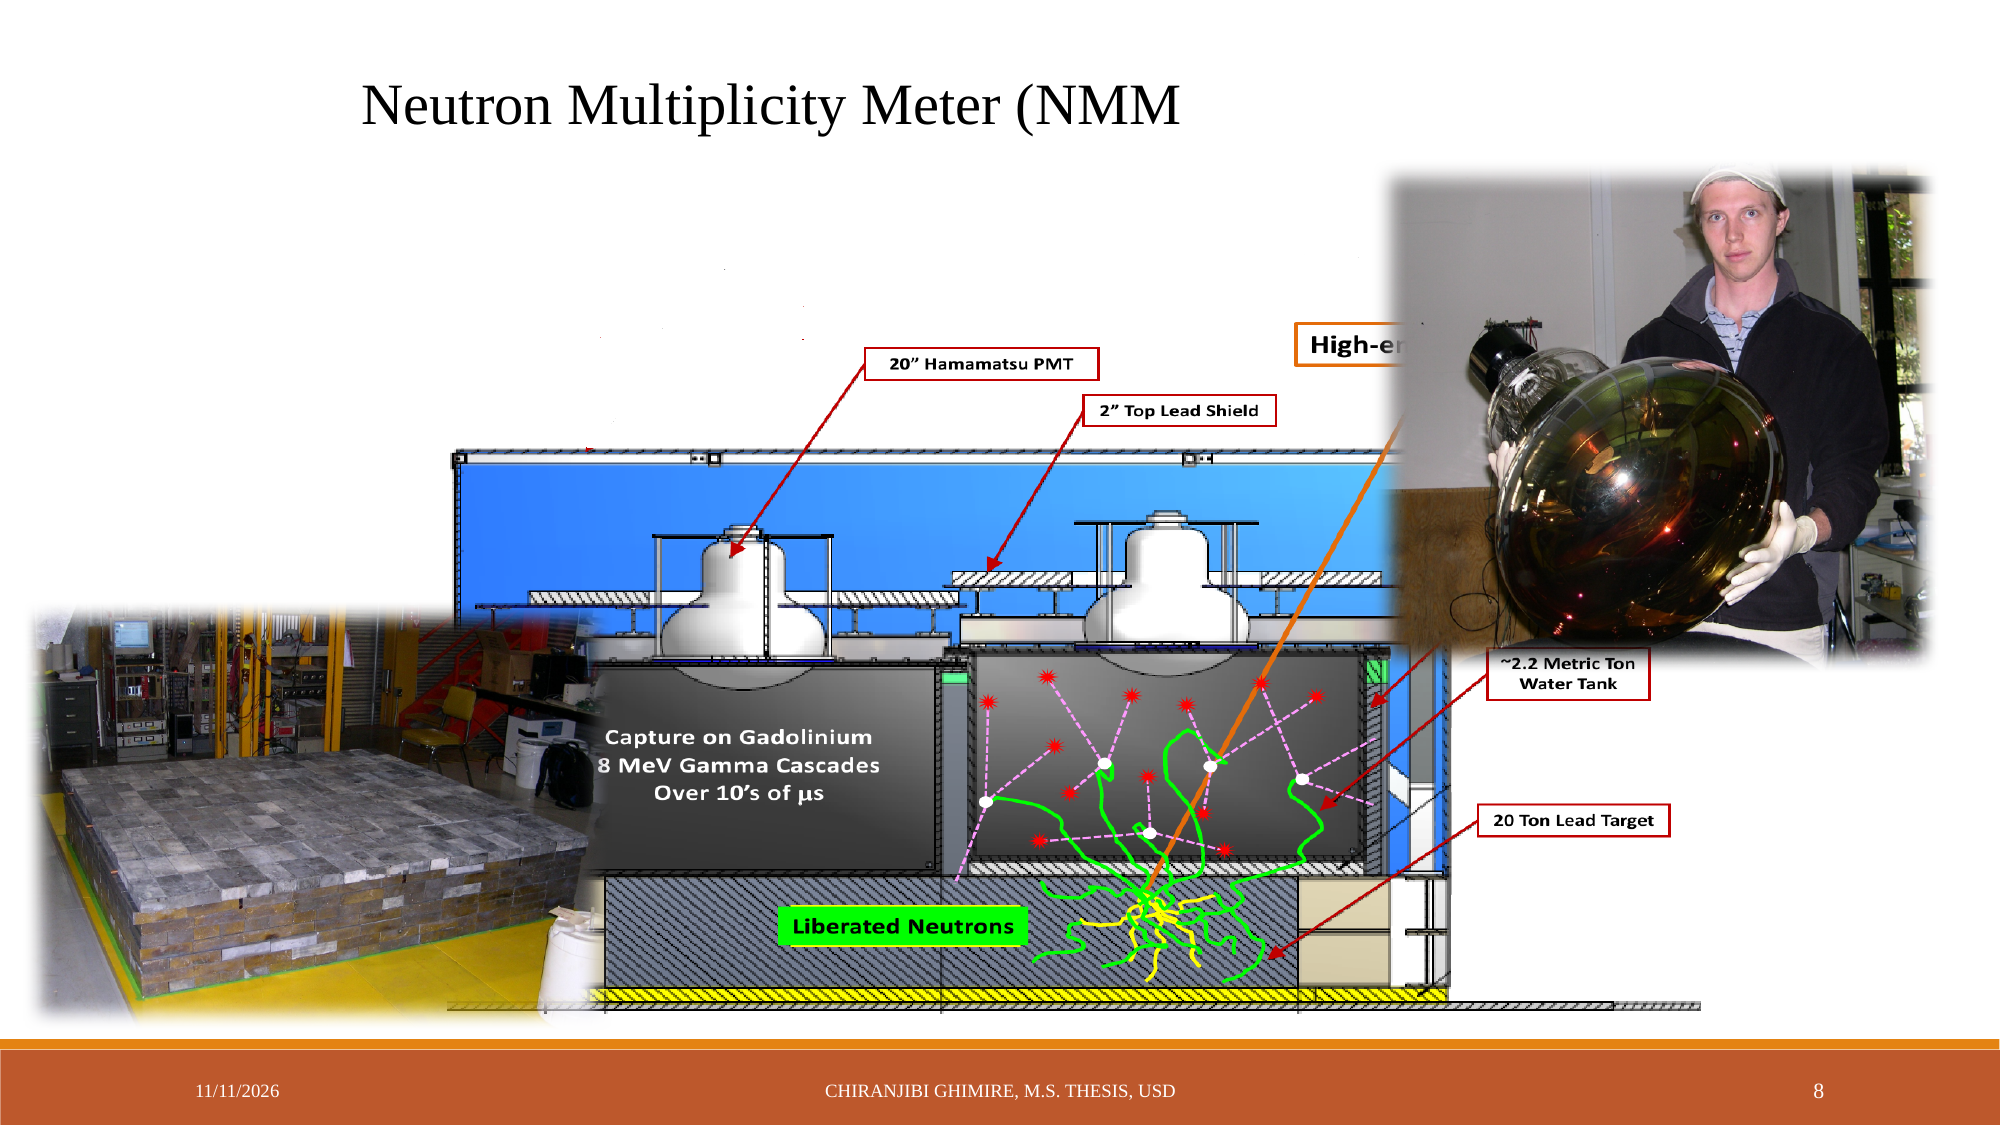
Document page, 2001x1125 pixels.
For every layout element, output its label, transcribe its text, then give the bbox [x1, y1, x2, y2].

footer Chiranjibi Ghimire, M.S. Thesis, USD [604, 1059, 1396, 1120]
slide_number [179, 1059, 586, 1120]
slide_number 8 [1624, 1059, 1840, 1120]
title Neutron Multiplicity Meter (NMM [179, 52, 1830, 148]
picture [23, 159, 1939, 1032]
